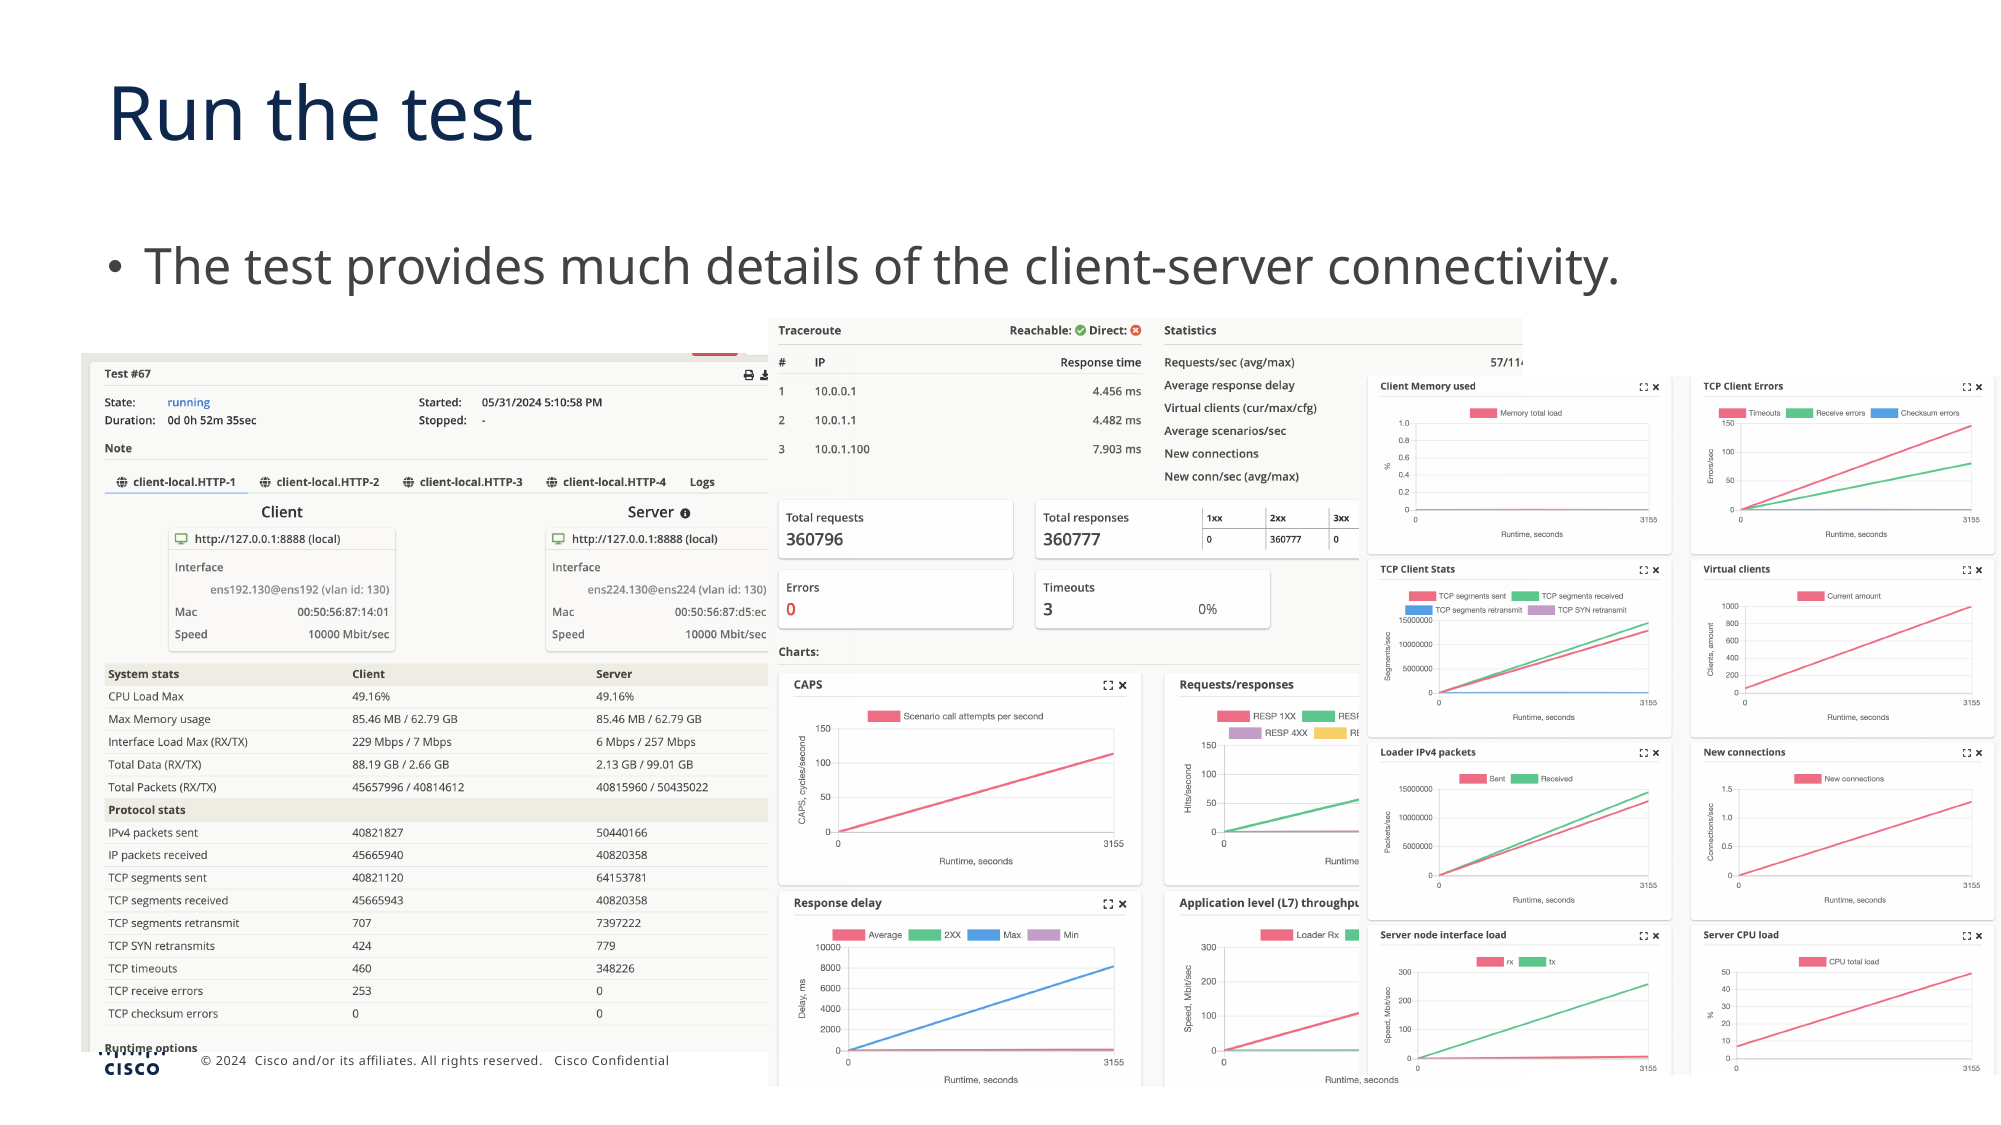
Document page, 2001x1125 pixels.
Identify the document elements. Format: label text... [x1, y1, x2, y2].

list The test provides much details of the client-server connectivity. [99, 231, 1900, 374]
title Run the test [99, 63, 1900, 176]
picture [80, 317, 2000, 1087]
